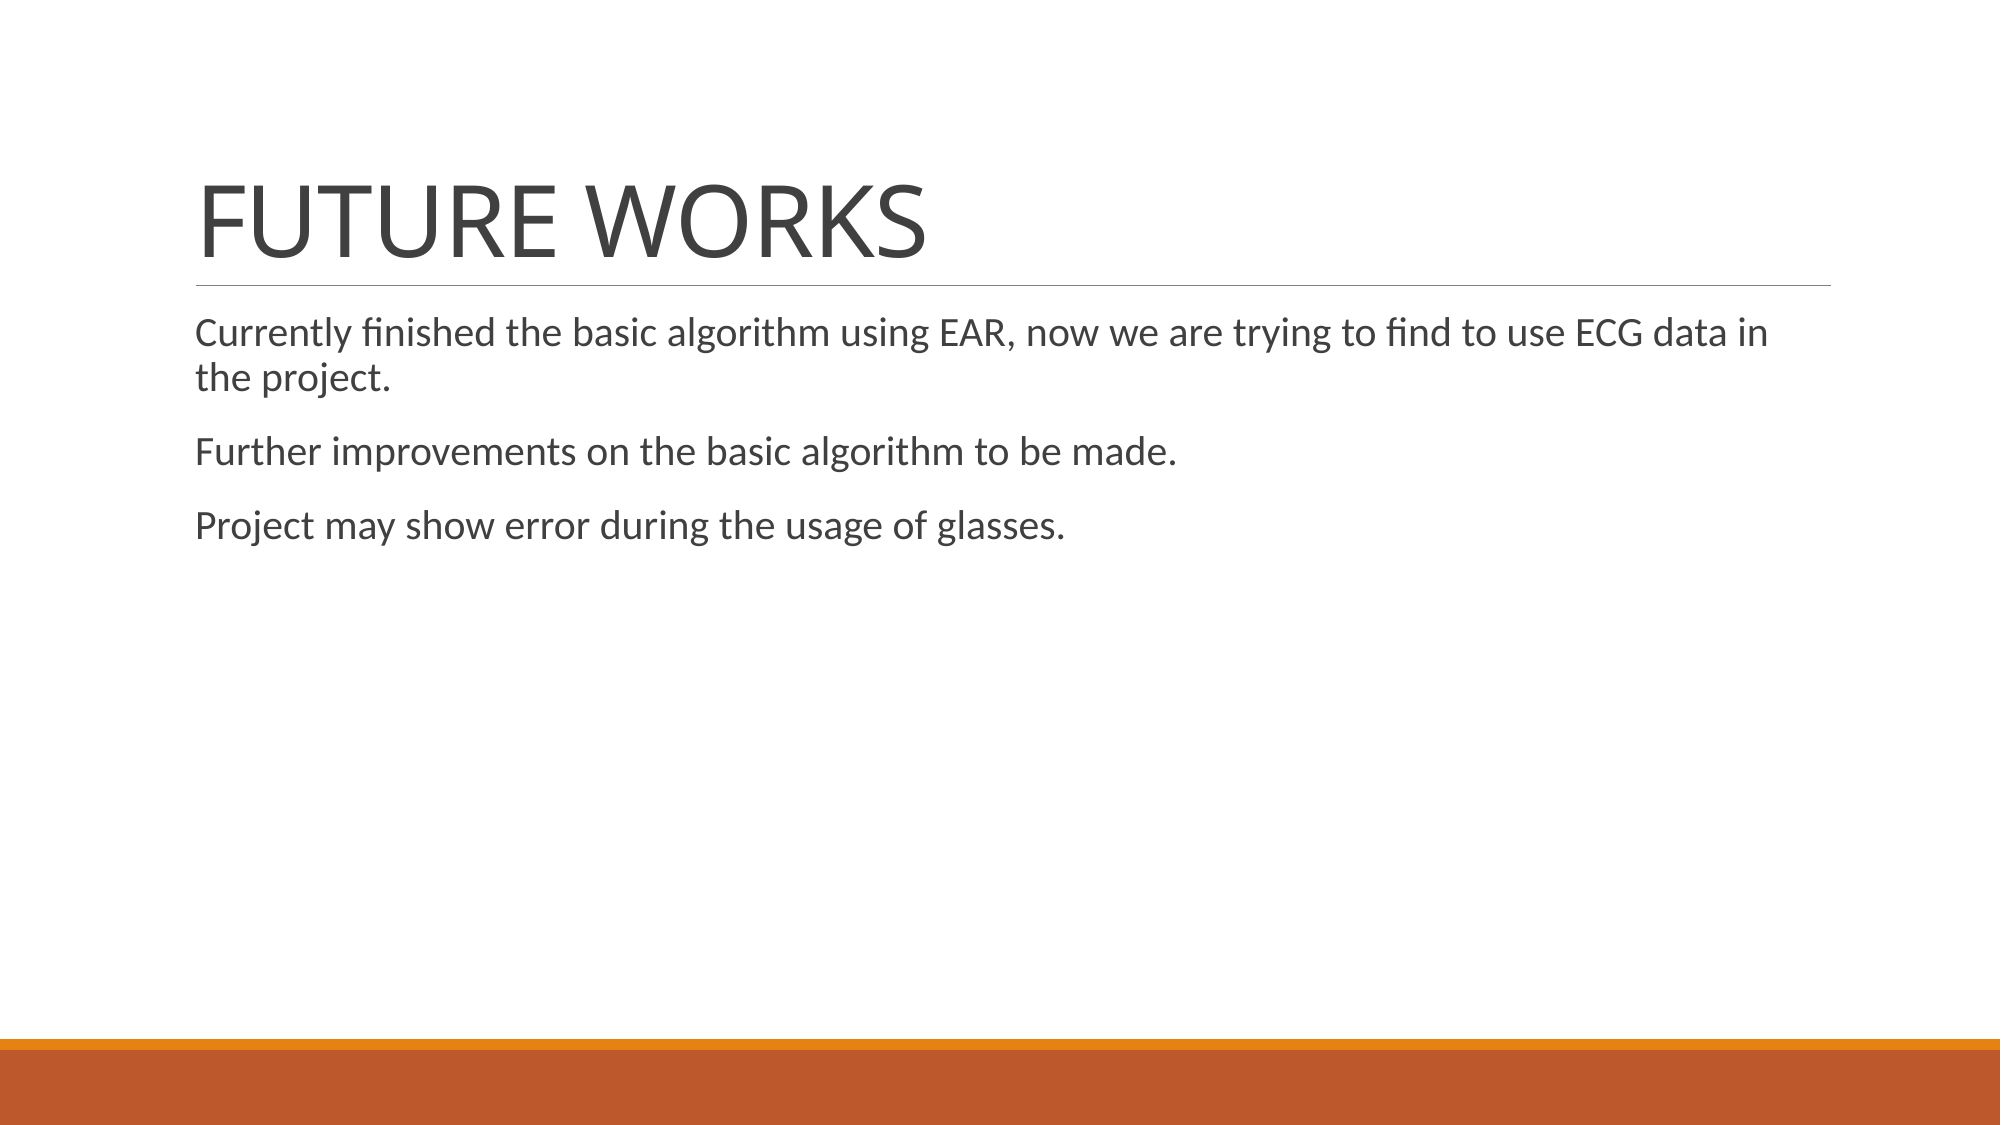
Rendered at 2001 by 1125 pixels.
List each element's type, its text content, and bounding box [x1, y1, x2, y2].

title Future Works [180, 47, 1830, 285]
list Currently finished the basic algorithm using EAR, now we are trying to find to use ECG data in the project. Further improvements on the basic algorithm to be made. Project may show error during the usage of glasses. [180, 302, 1830, 963]
